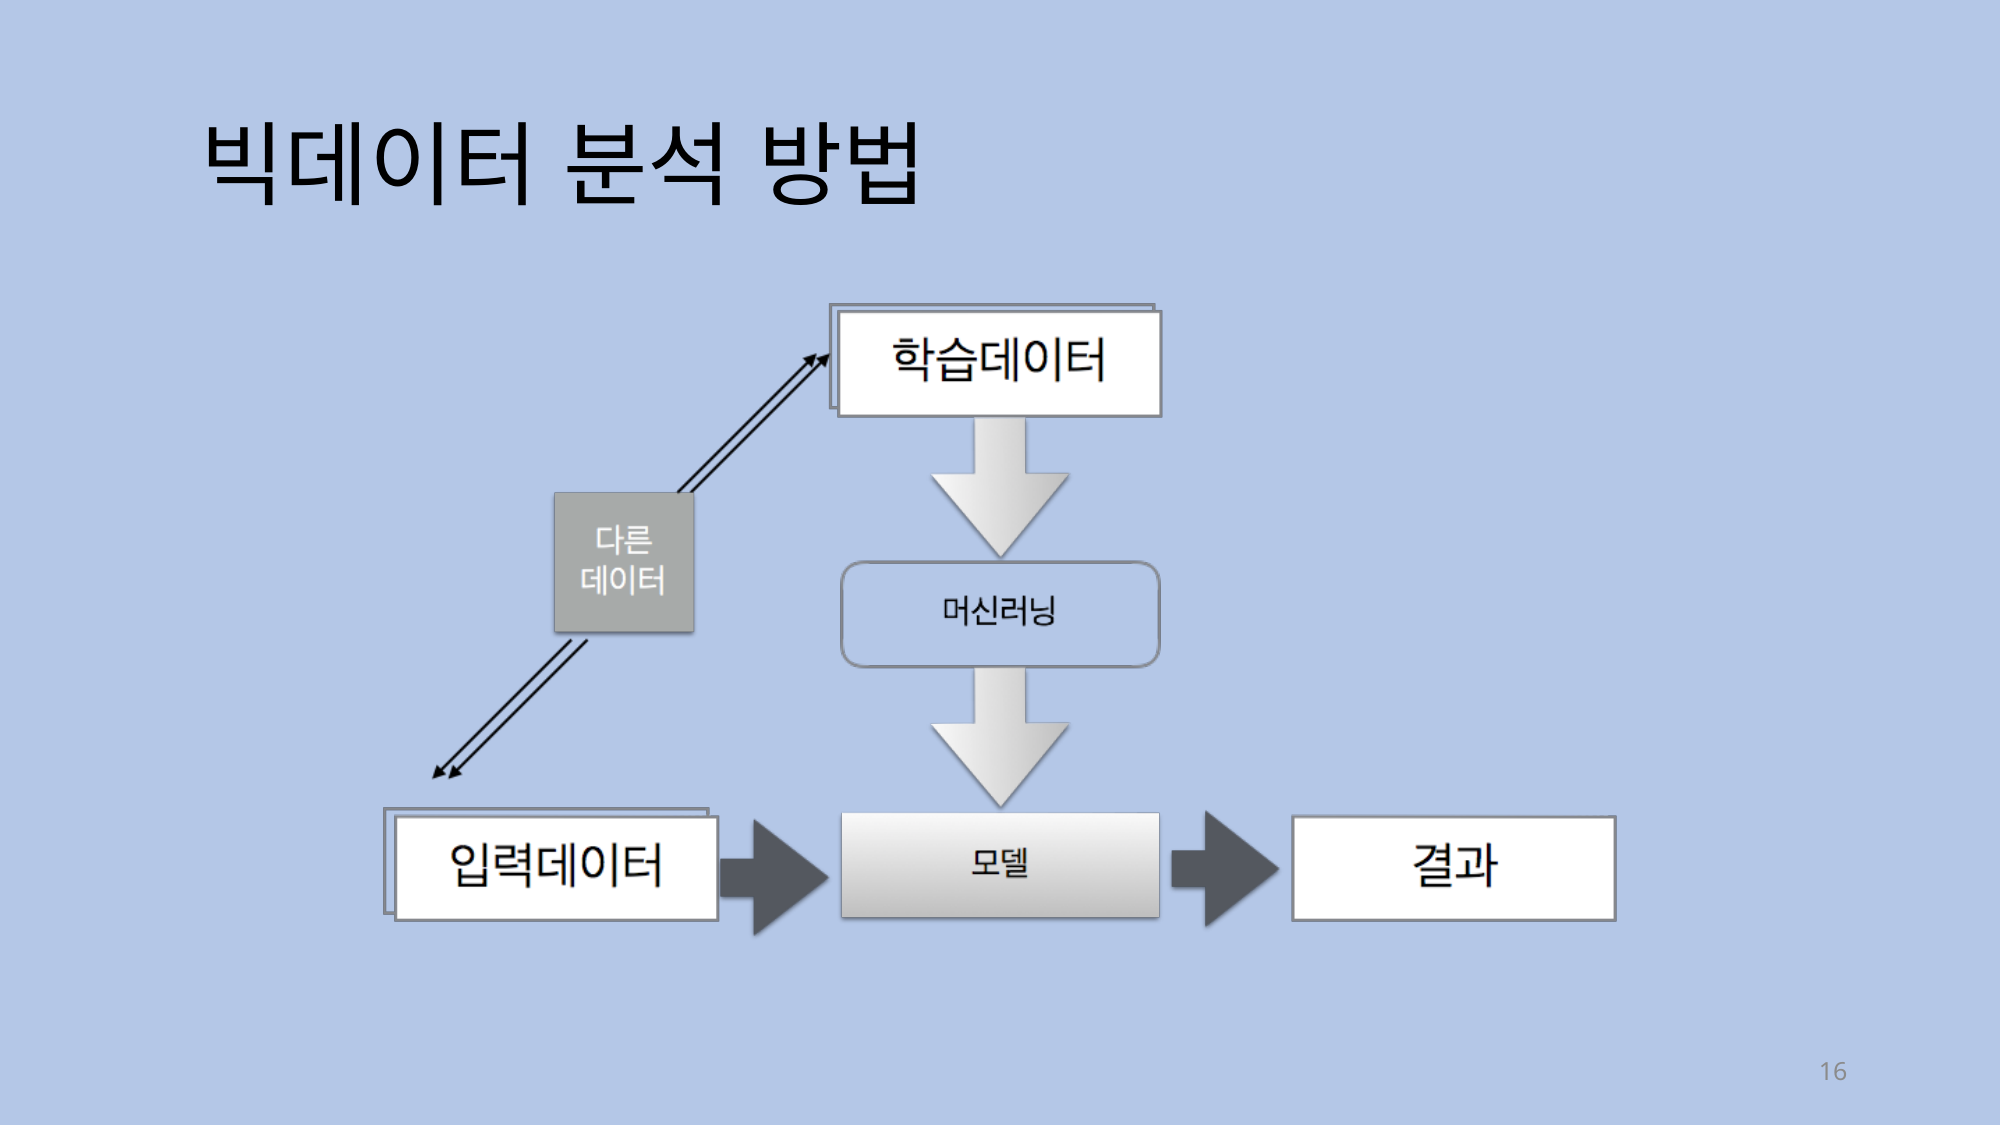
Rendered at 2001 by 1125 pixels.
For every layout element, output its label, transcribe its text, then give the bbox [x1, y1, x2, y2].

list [382, 301, 1618, 944]
slide_number 16 [1412, 1042, 1863, 1103]
title 빅데이터 분석 방법 [137, 59, 1863, 278]
